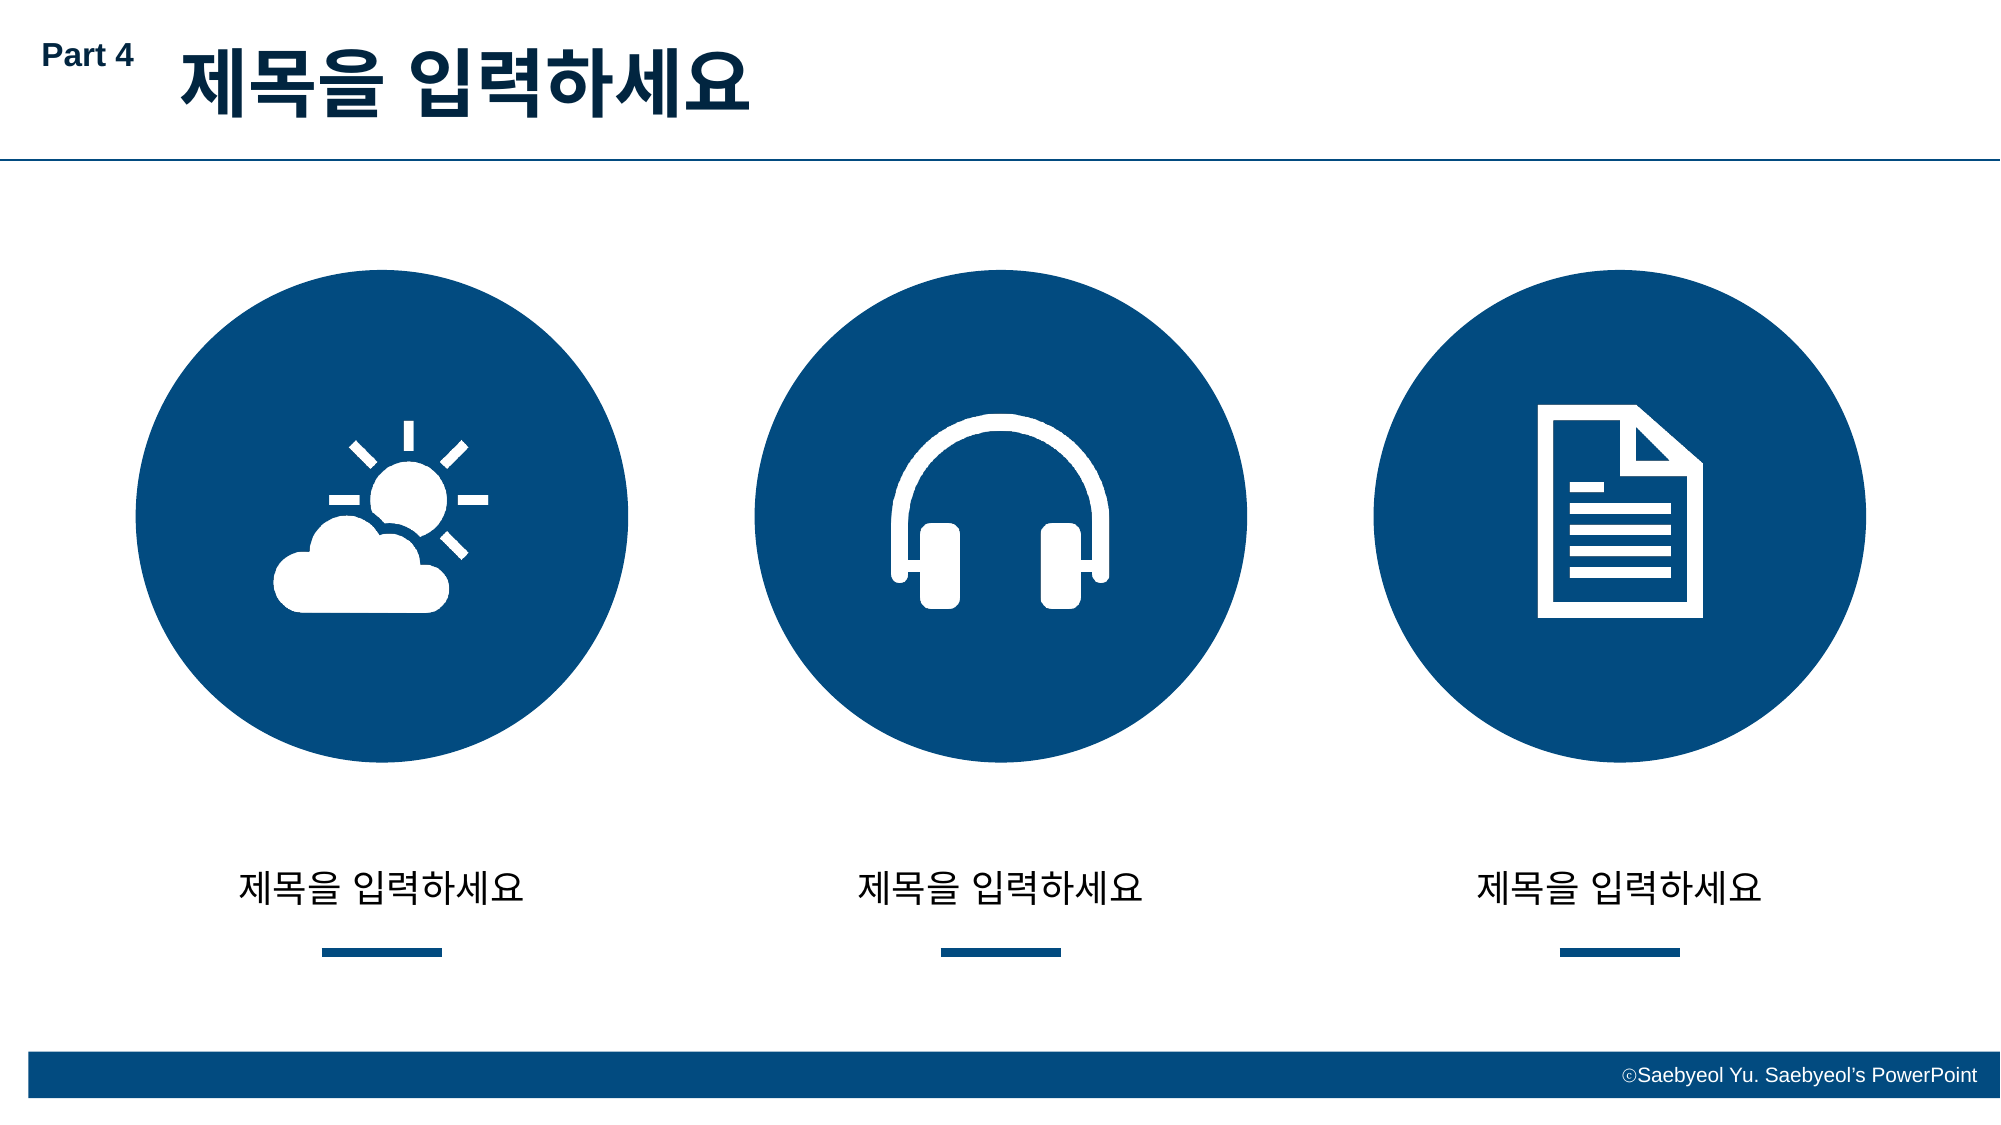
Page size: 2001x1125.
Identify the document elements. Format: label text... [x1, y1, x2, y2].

text_box 제목을 입력하세요 [164, 28, 783, 134]
picture [1492, 383, 1748, 639]
text_box Part 4 [26, 26, 165, 81]
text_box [754, 269, 1248, 953]
picture [862, 373, 1138, 649]
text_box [1373, 269, 1867, 953]
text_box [135, 269, 629, 953]
picture [257, 393, 504, 640]
